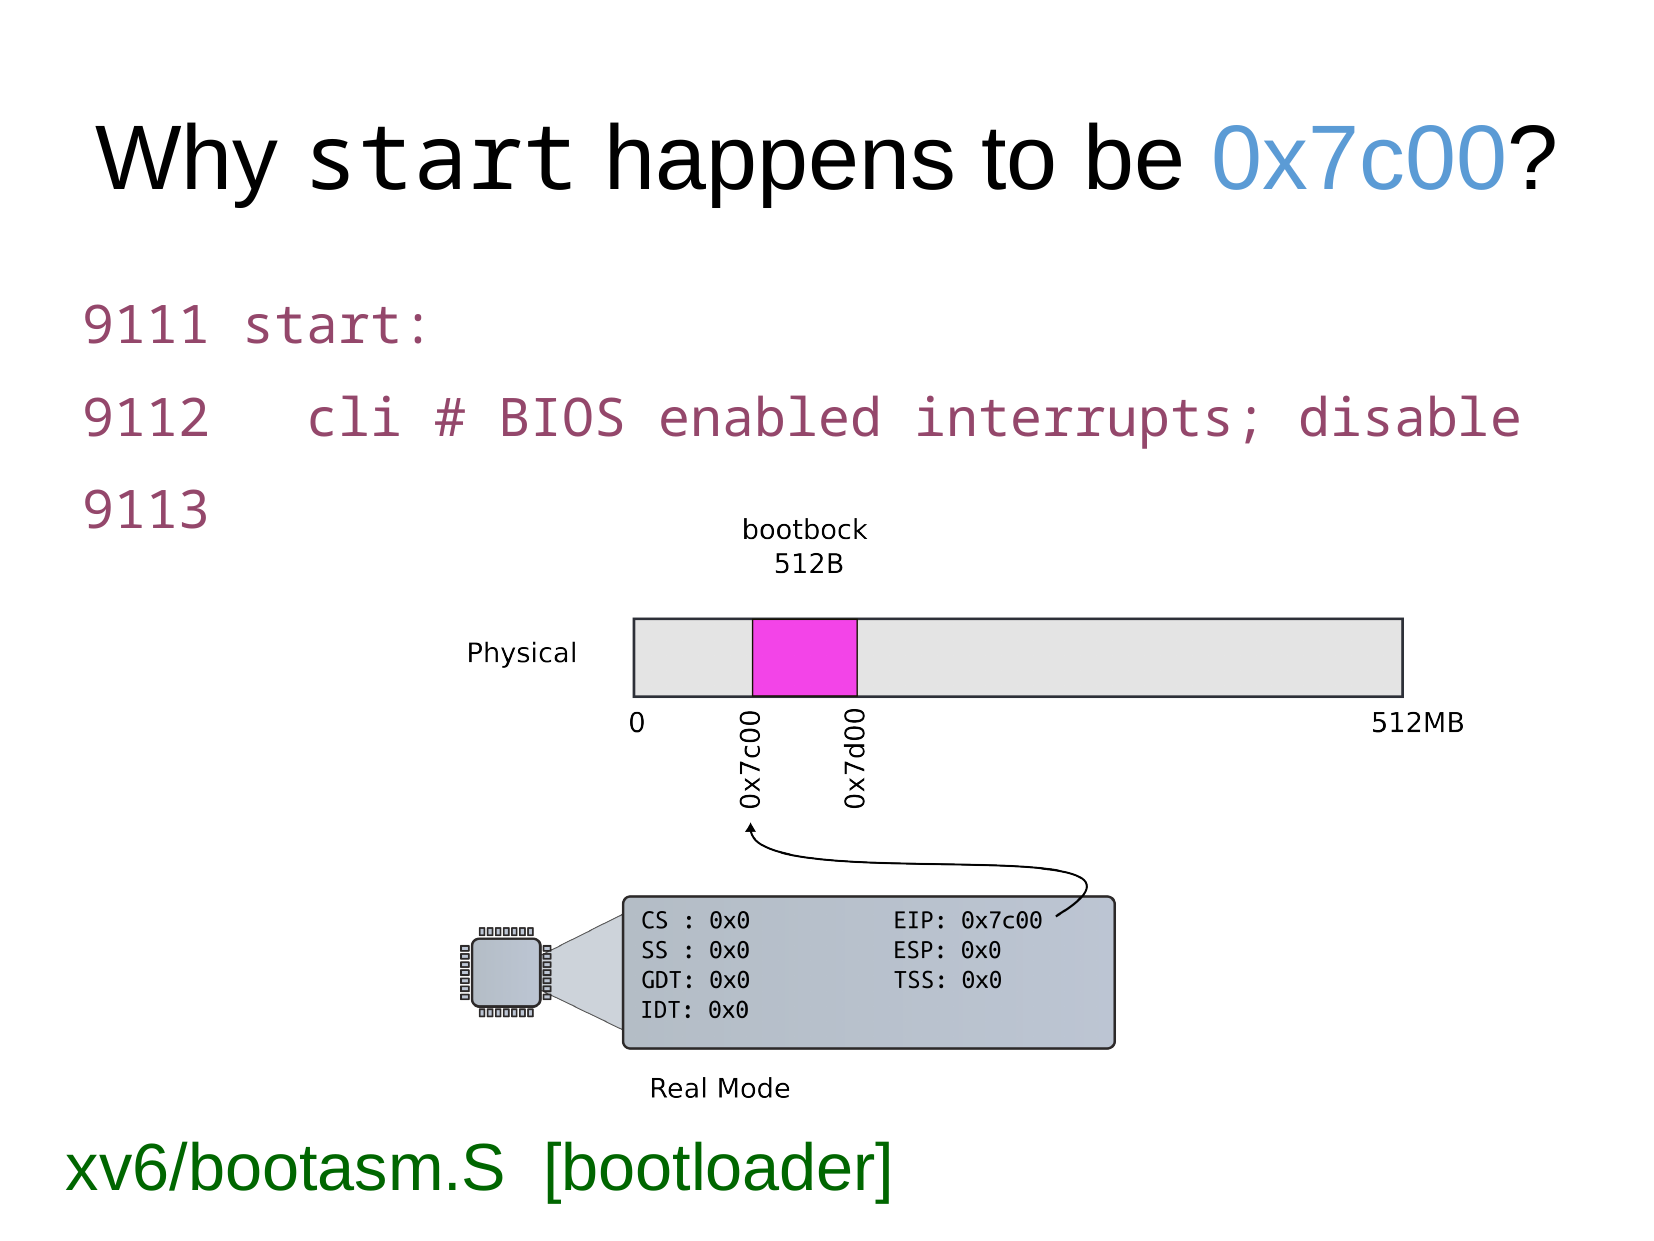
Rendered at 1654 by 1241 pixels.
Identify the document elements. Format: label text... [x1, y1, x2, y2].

list 9111 start: 9112 cli # BIOS enabled interrupts; disable 9113 [82, 290, 1538, 600]
title Why start happens to be 0x7c00? [82, 49, 1571, 257]
picture [460, 518, 1463, 1098]
text_box xv6/bootasm.S [bootloader] [51, 1115, 936, 1206]
